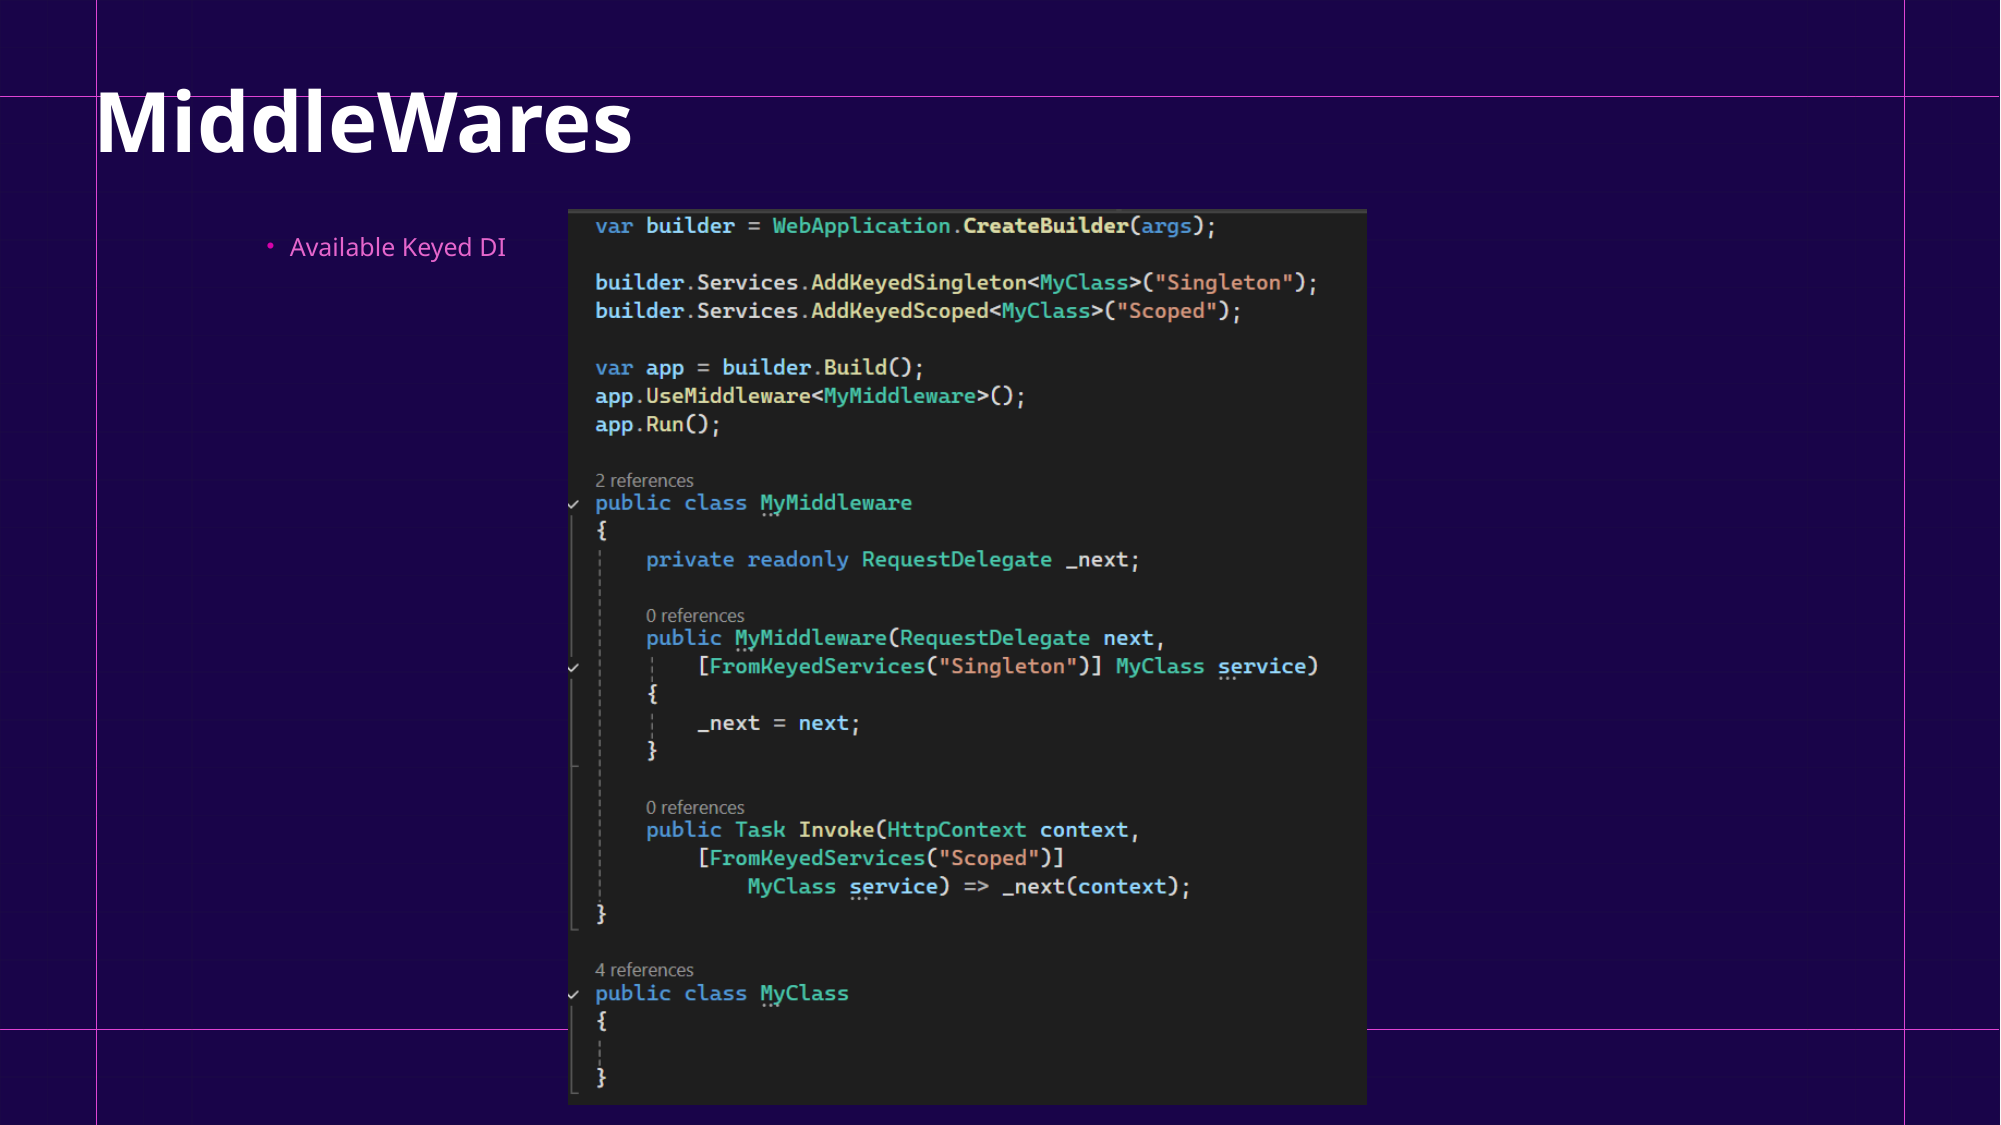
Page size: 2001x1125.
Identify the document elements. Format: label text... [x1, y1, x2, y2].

picture [567, 209, 1367, 1106]
list Available Keyed DI [93, 231, 567, 277]
title MiddleWares [93, 69, 1902, 258]
